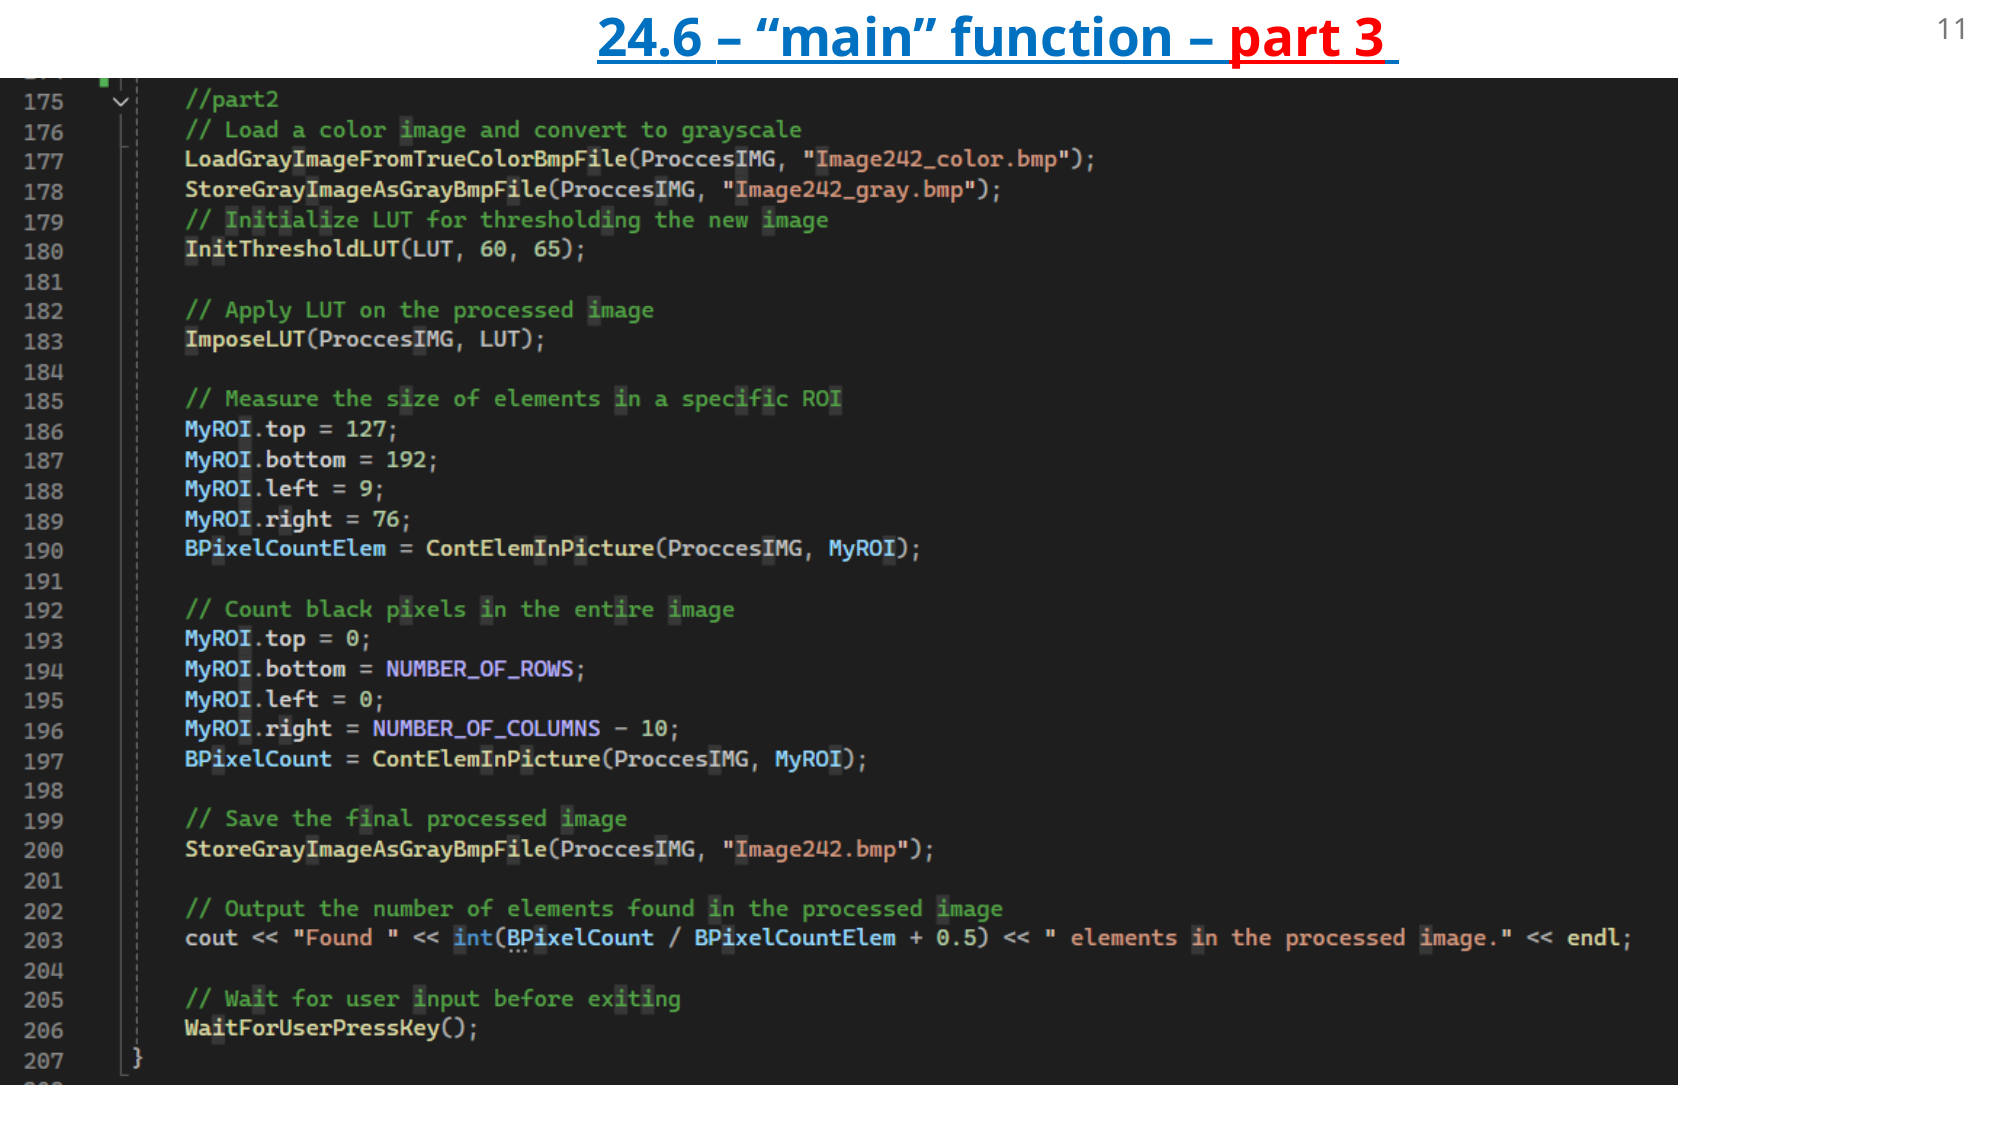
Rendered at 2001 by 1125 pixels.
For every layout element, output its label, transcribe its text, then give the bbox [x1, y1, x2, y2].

slide_number 11 [1921, 0, 2000, 60]
picture [0, 77, 1679, 1086]
text_box 24.6 – “main” function – part 3 [582, 0, 1418, 77]
